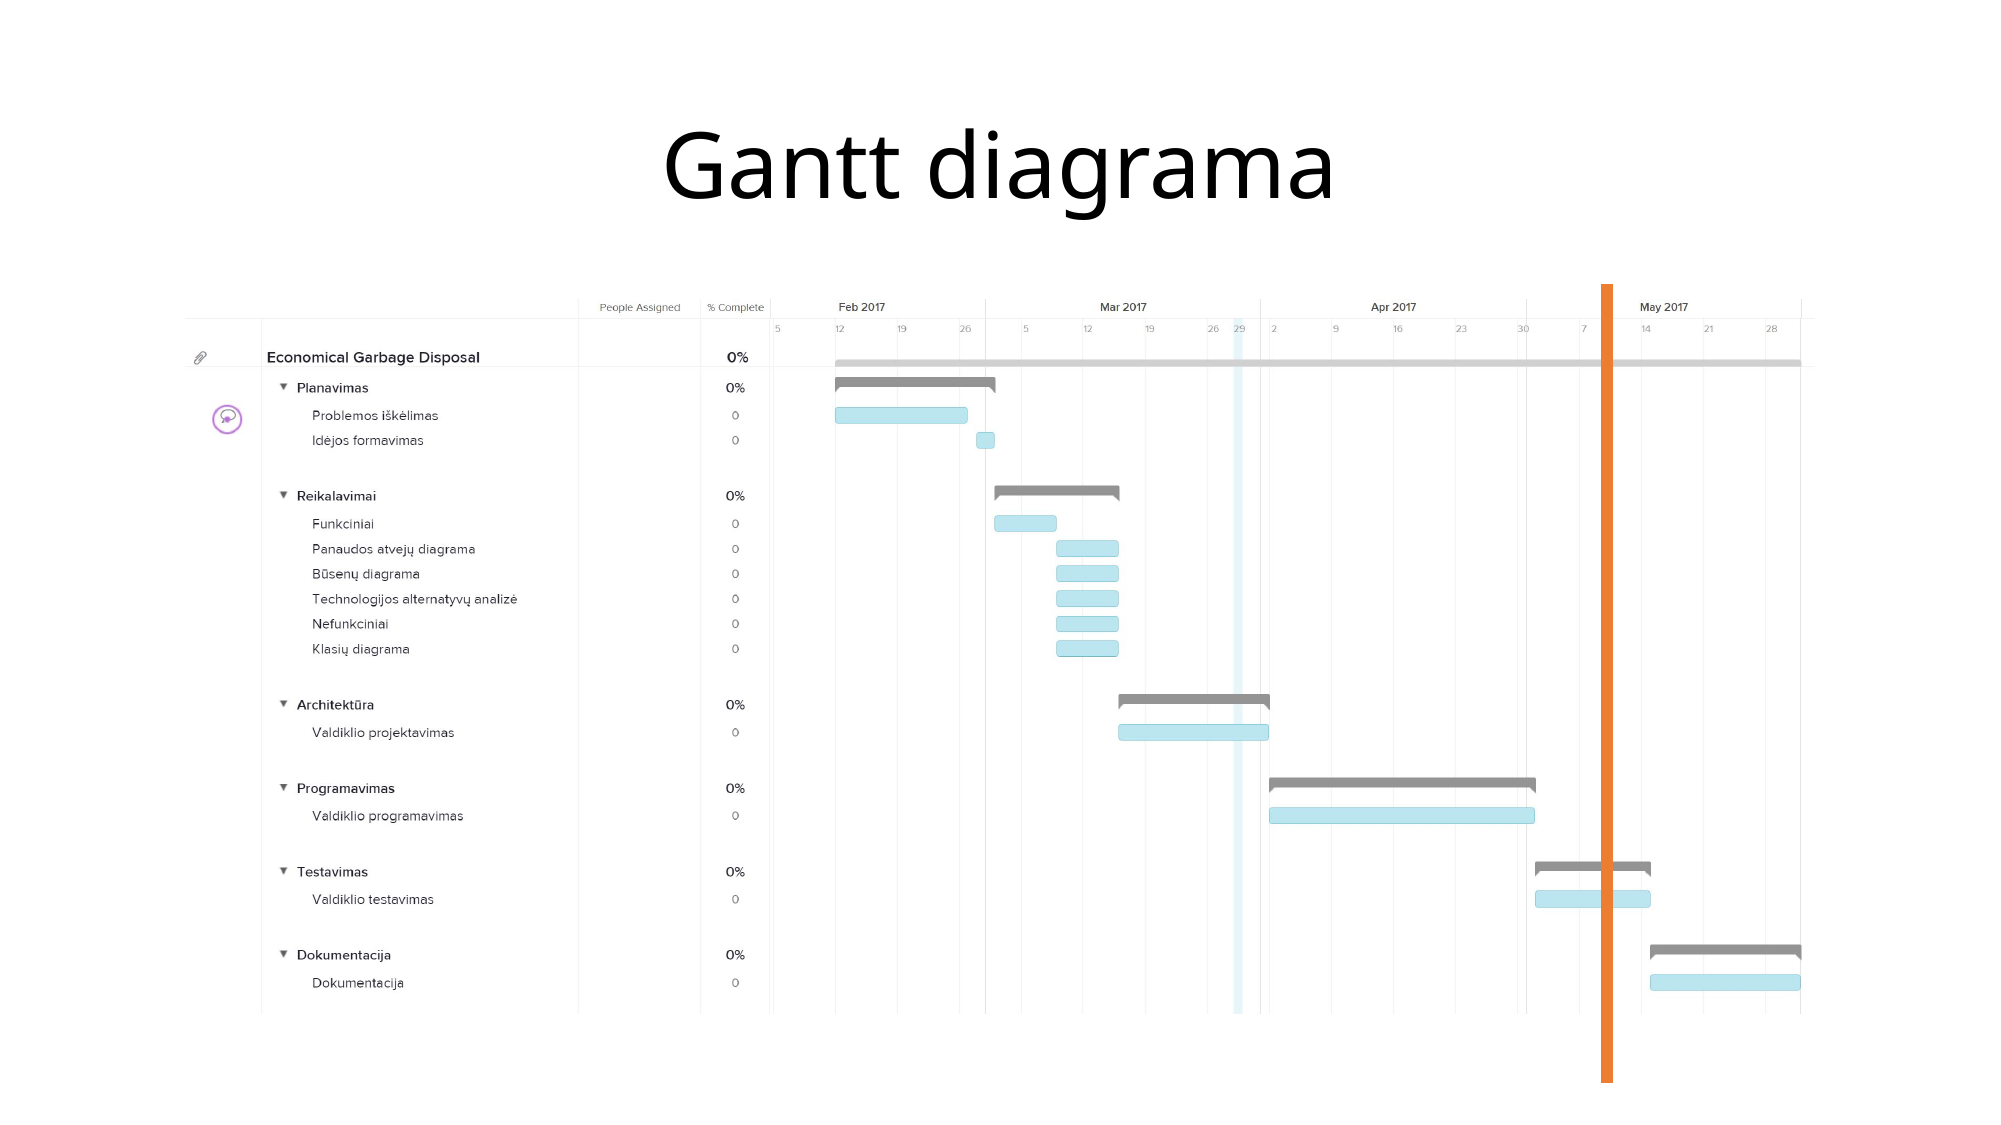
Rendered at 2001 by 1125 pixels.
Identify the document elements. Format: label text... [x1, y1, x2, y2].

title Gantt diagrama [137, 59, 1863, 278]
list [1608, 299, 1815, 1014]
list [185, 299, 1607, 1014]
